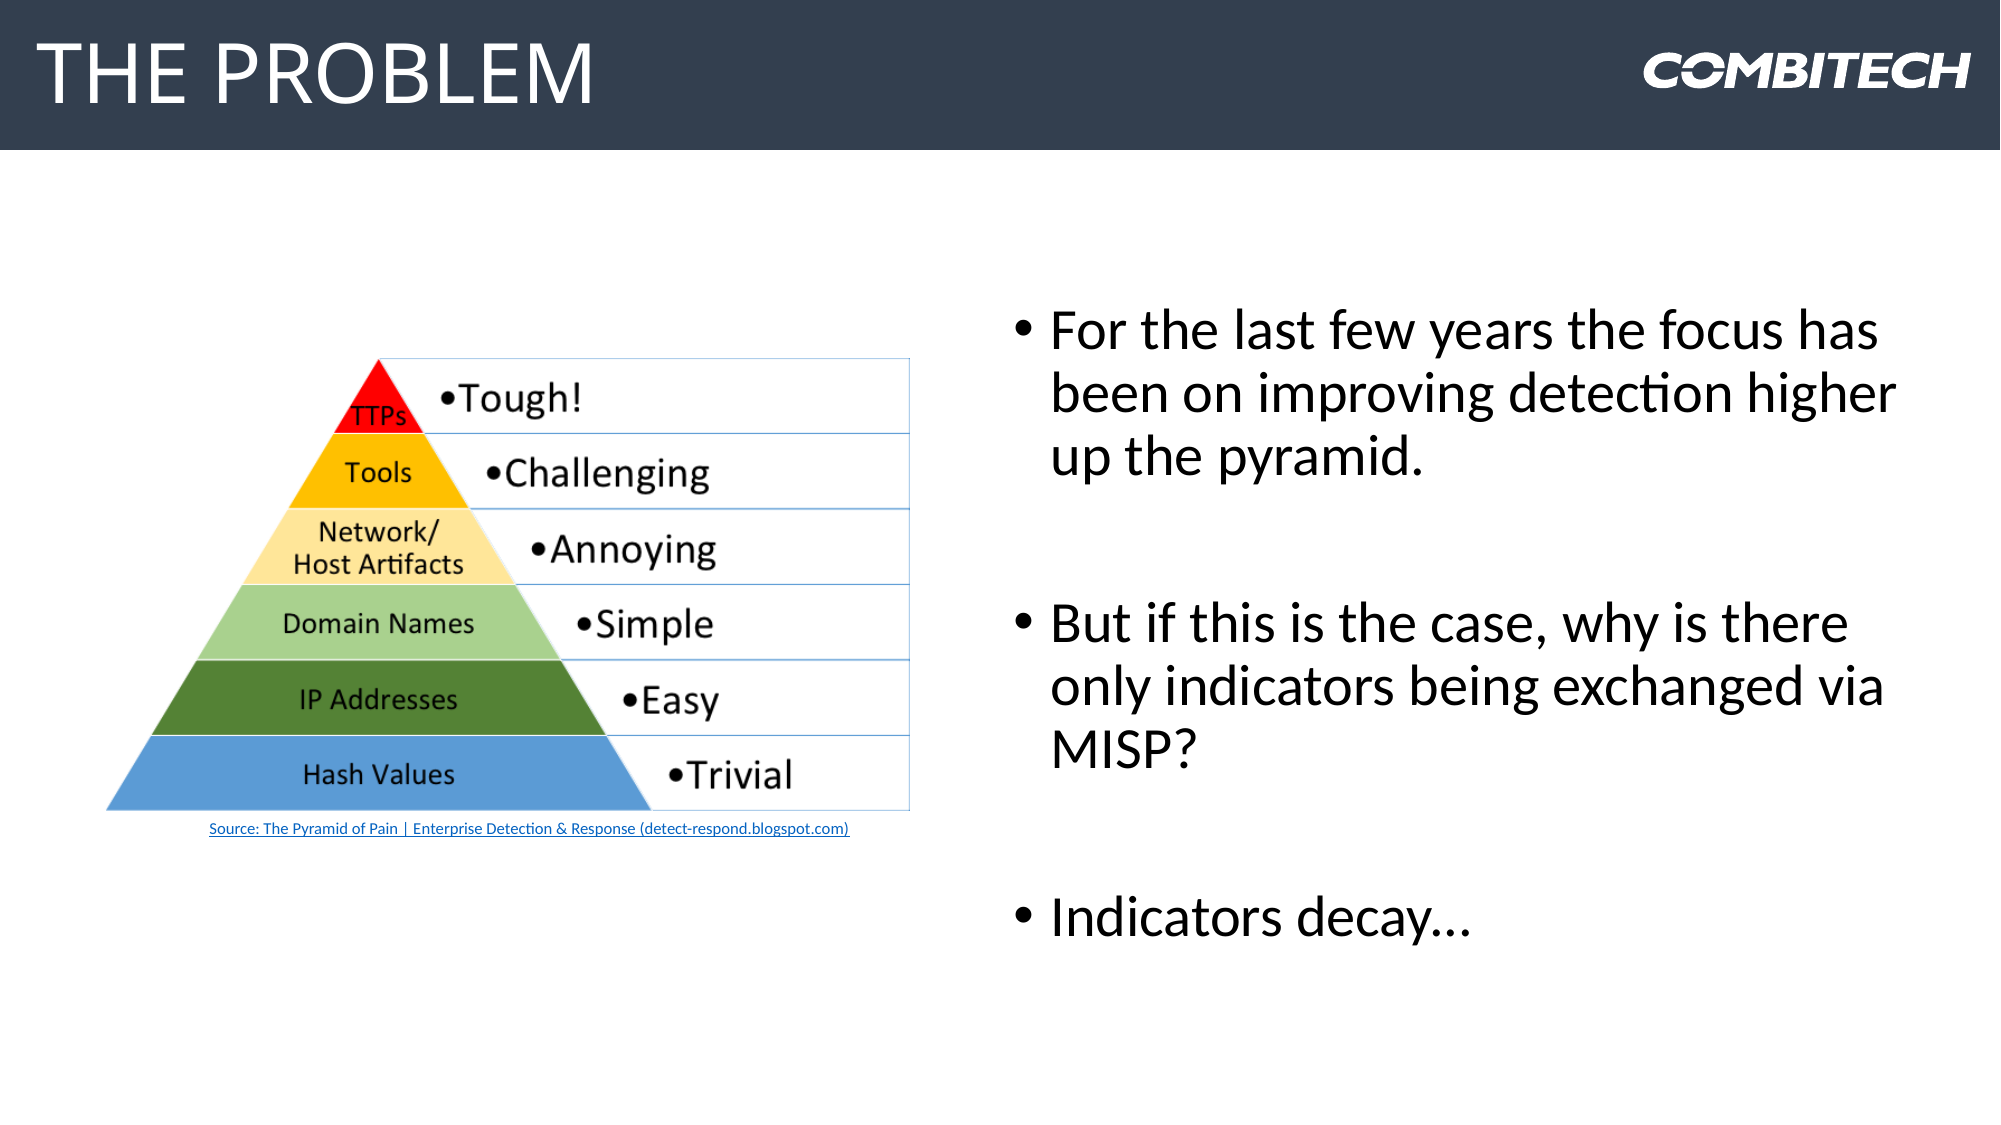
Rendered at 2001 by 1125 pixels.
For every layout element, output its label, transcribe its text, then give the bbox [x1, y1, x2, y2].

title The problem [21, 20, 1658, 129]
picture [105, 358, 910, 811]
text_box For the last few years the focus has been on improving detection higher up the pyramid. But if this is the case, why is there only indicators being exchanged via MISP? Indicators decay... [998, 291, 1944, 1006]
text_box Source: The Pyramid of Pain | Enterprise Detection & Response (detect-respond.blogspot.com) [194, 811, 880, 846]
